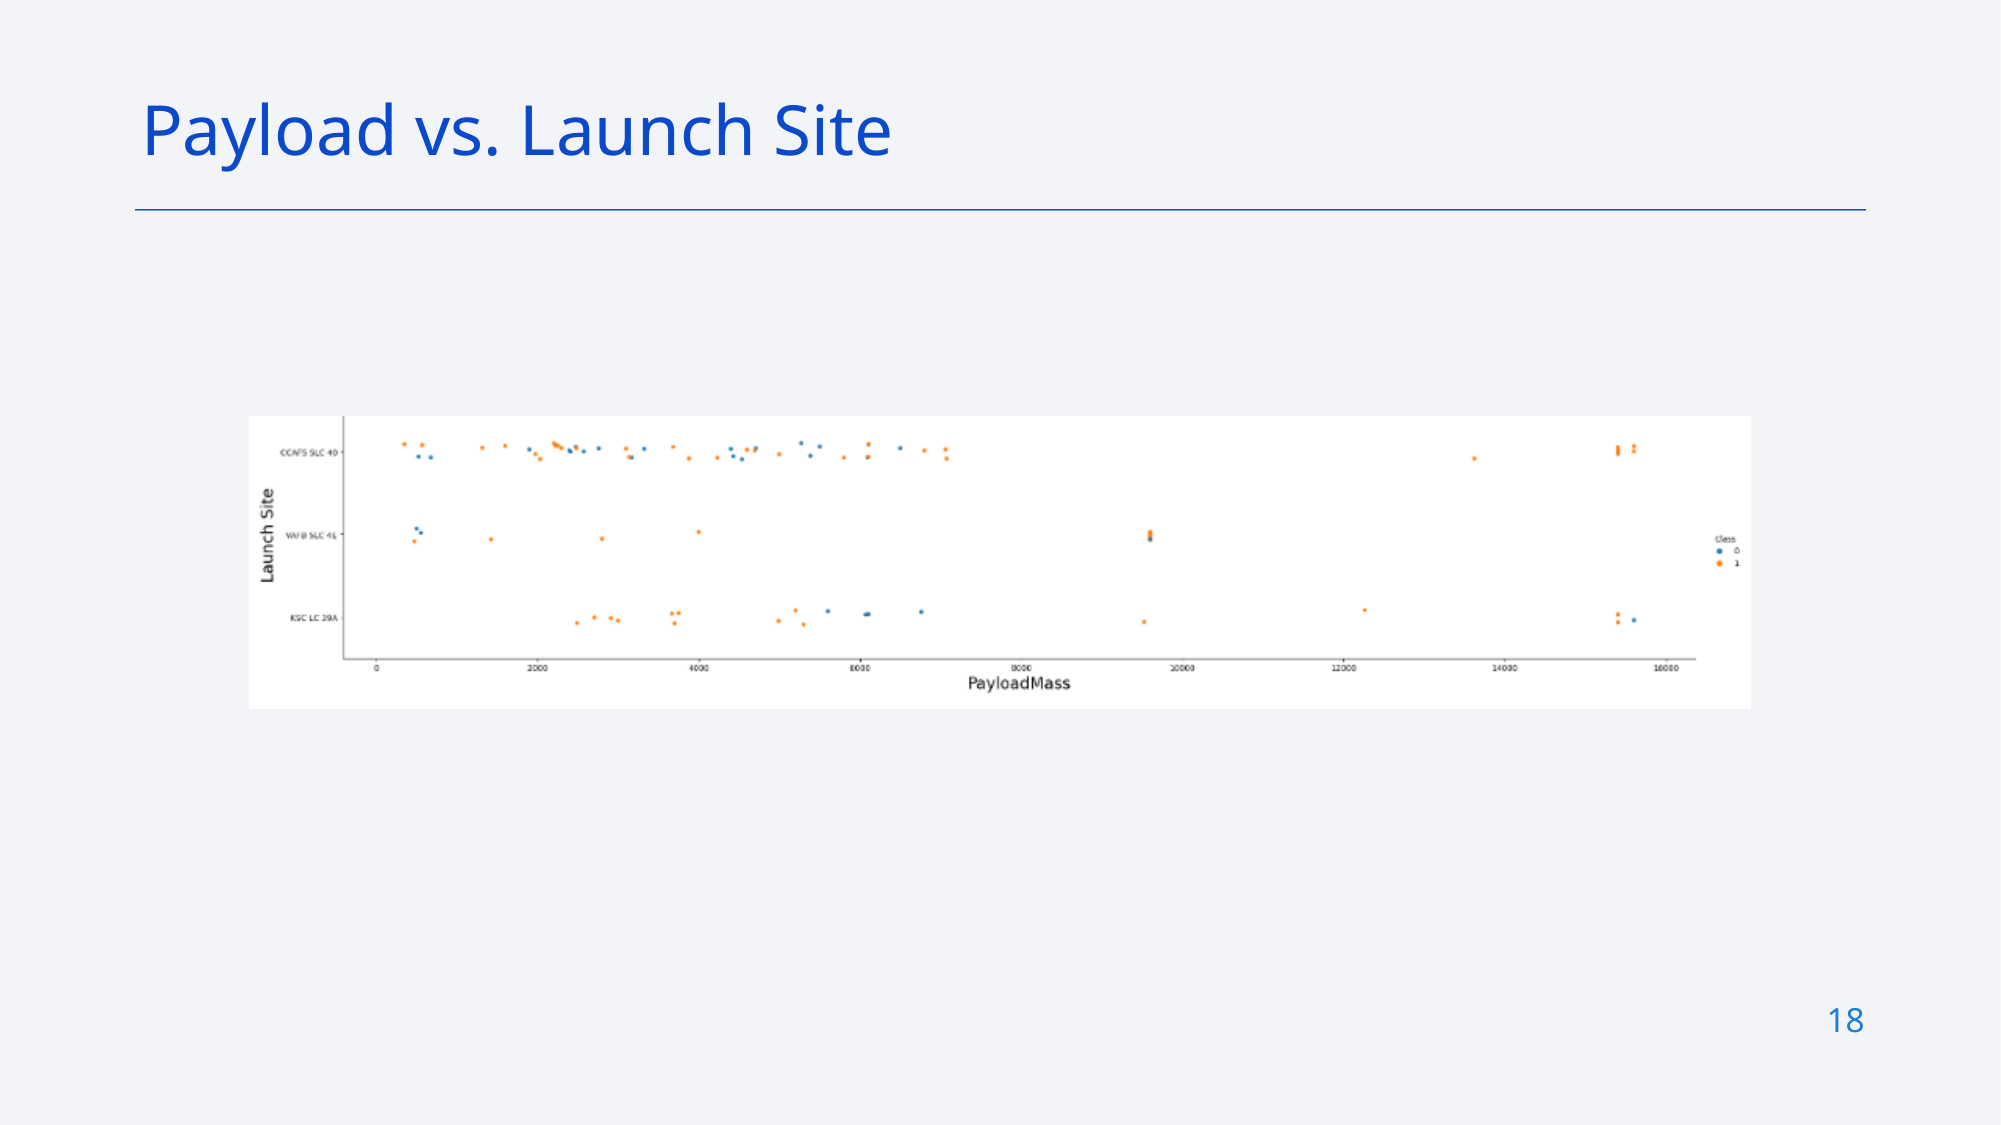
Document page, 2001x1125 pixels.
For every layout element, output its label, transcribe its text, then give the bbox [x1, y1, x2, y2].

slide_number 18 [1429, 988, 1880, 1055]
picture [0, 0, 2001, 1125]
text_box Payload vs. Launch Site [126, 88, 1852, 179]
